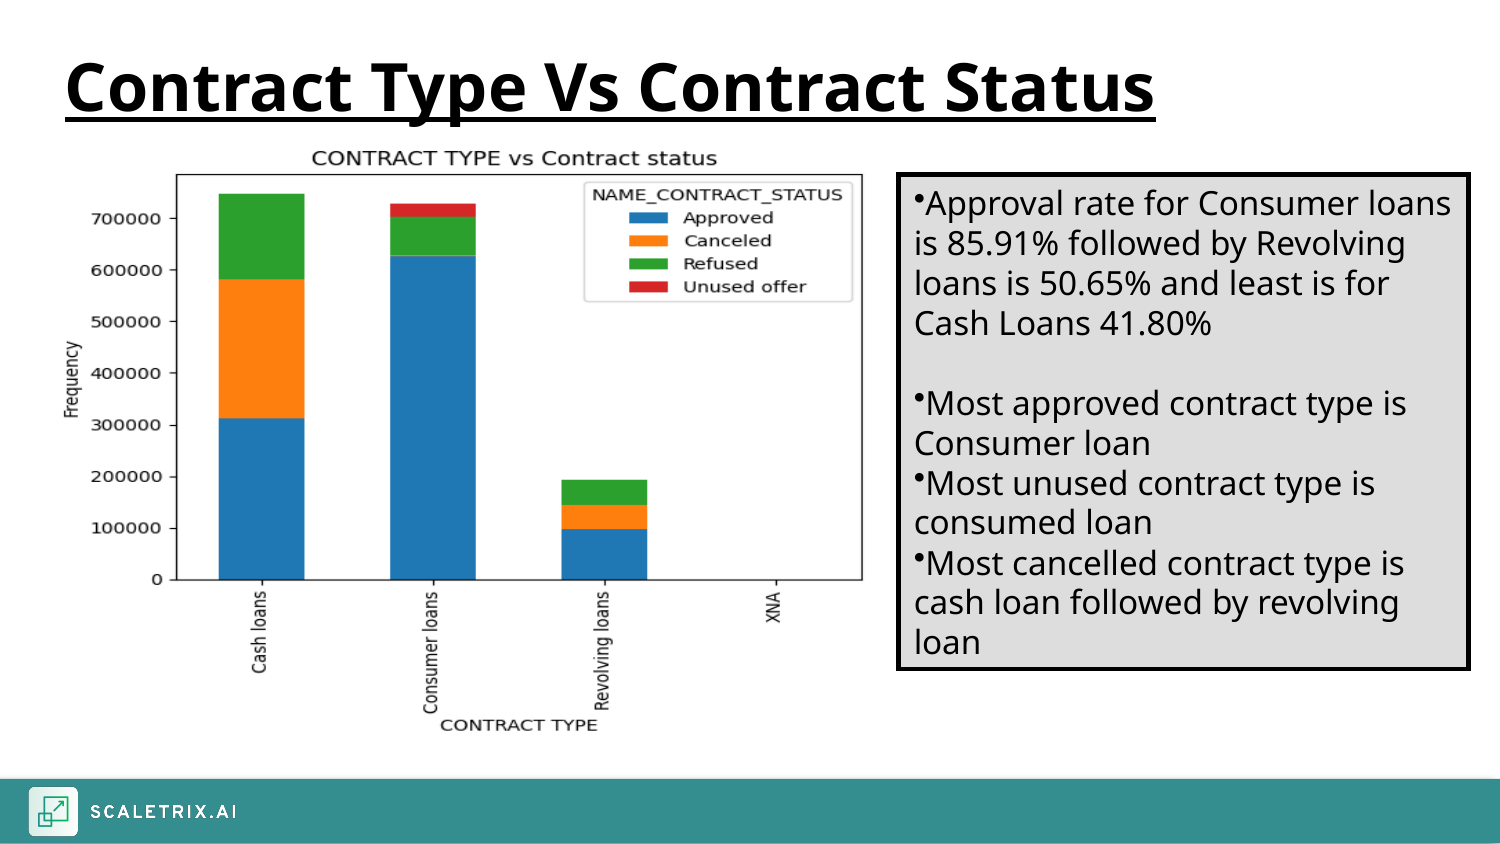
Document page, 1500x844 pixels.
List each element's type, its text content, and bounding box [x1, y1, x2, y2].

list Approval rate for Consumer loans is 85.91% followed by Revolving loans is 50.65% and least is for Cash Loans 41.80% Most approved contract type is Consumer loan Most unused contract type is consumed loan Most cancelled contract type is cash loan followed by revolving loan [898, 174, 1469, 669]
title Contract Type Vs Contract Status [49, 0, 1485, 140]
picture [48, 139, 875, 745]
picture [0, 783, 266, 844]
